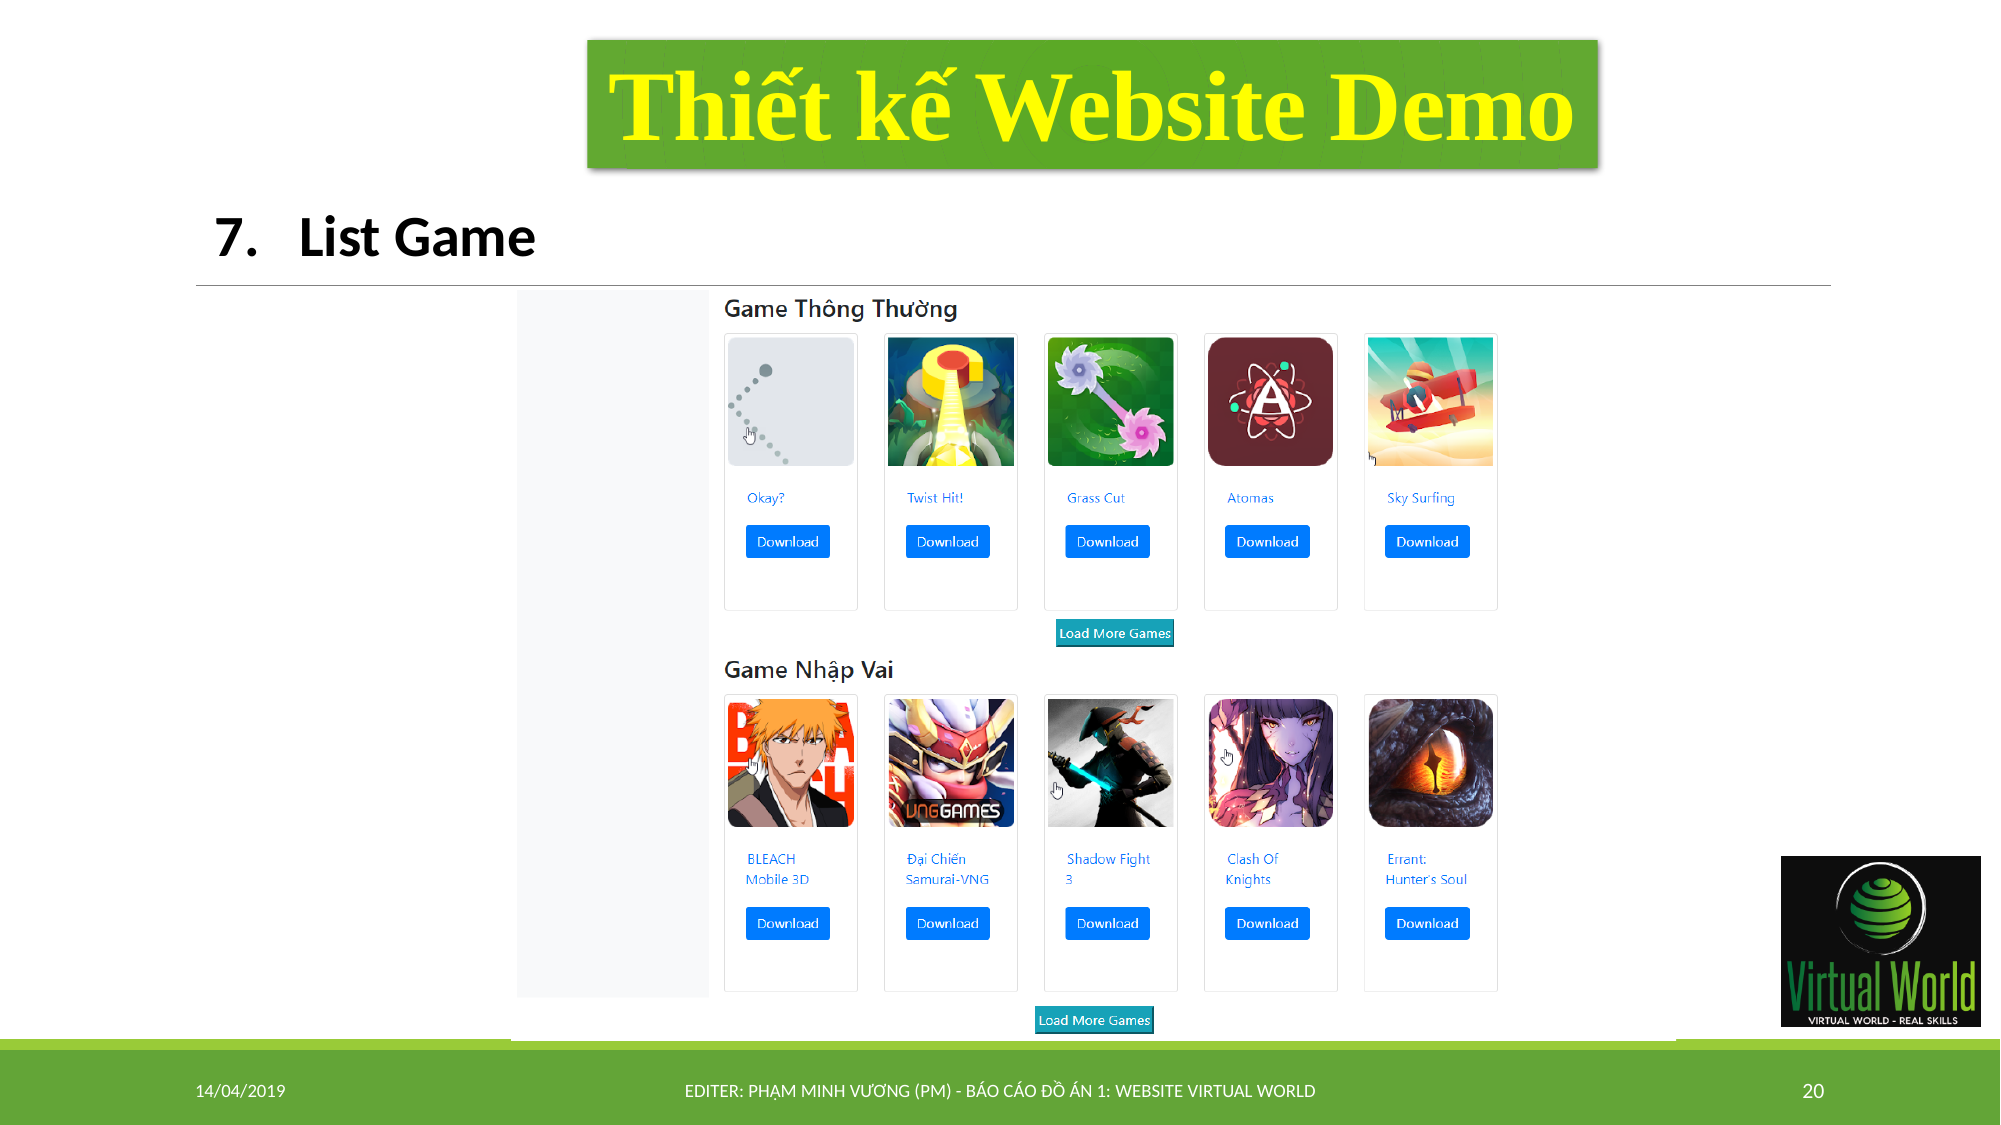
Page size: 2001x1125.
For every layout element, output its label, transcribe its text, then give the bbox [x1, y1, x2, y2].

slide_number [180, 1059, 586, 1120]
slide_number 20 [1624, 1059, 1840, 1120]
picture [1780, 856, 1982, 1027]
footer Editer: Phạm Minh Vương (PM) - Báo cáo đồ án 1: Website Virtual World [604, 1059, 1396, 1120]
title Thiết kế Website Demo [587, 40, 1598, 169]
picture [508, 289, 1677, 1042]
text_box List Game [199, 190, 839, 276]
